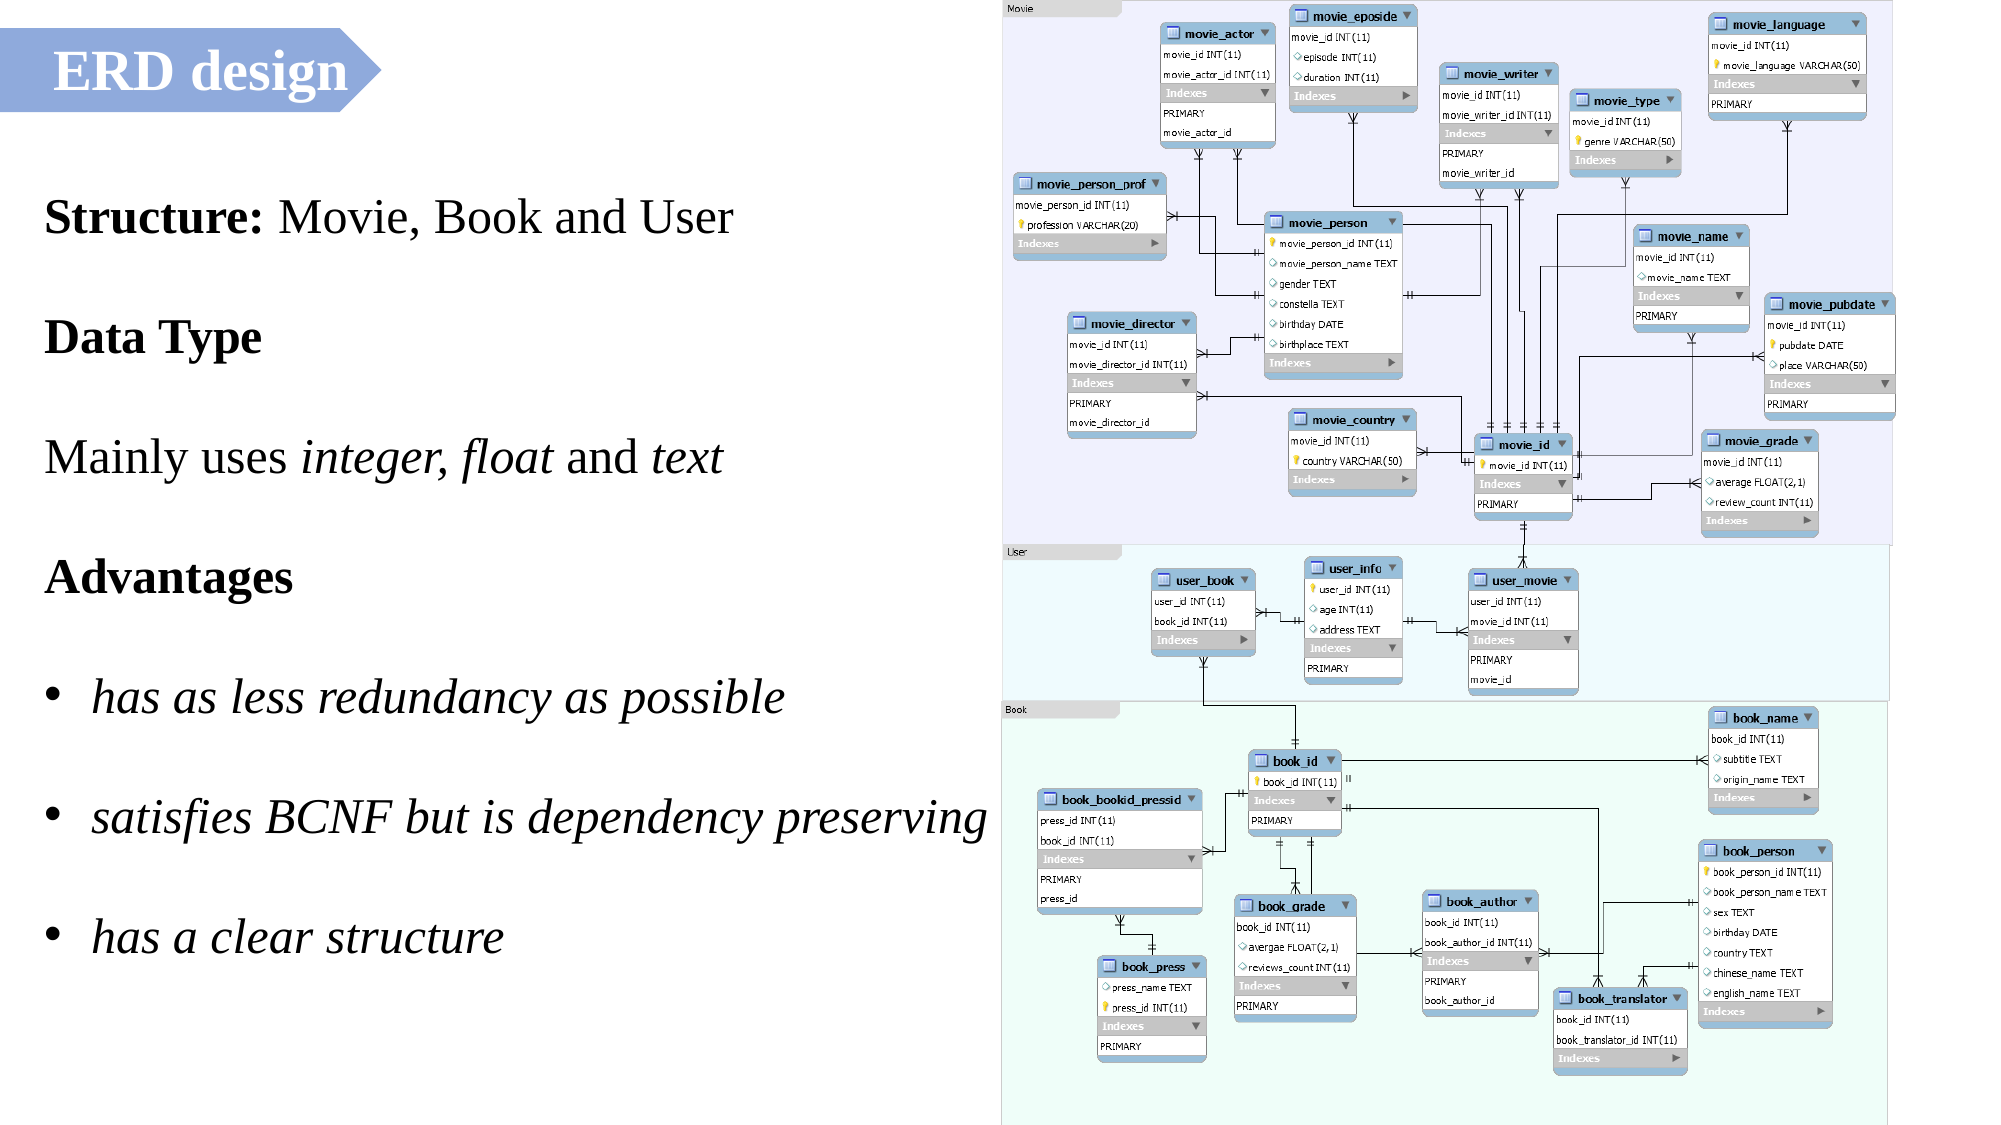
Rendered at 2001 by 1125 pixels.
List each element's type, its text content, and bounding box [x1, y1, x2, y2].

text_box Structure: Movie, Book and User Data Type Mainly uses integer, float and text Advantages has as less redundancy as possible satisfies BCNF but is dependency preserving has a clear structure [29, 175, 991, 1031]
text_box ERD design [38, 24, 536, 110]
picture [991, 0, 1904, 1125]
text_box [0, 27, 344, 114]
